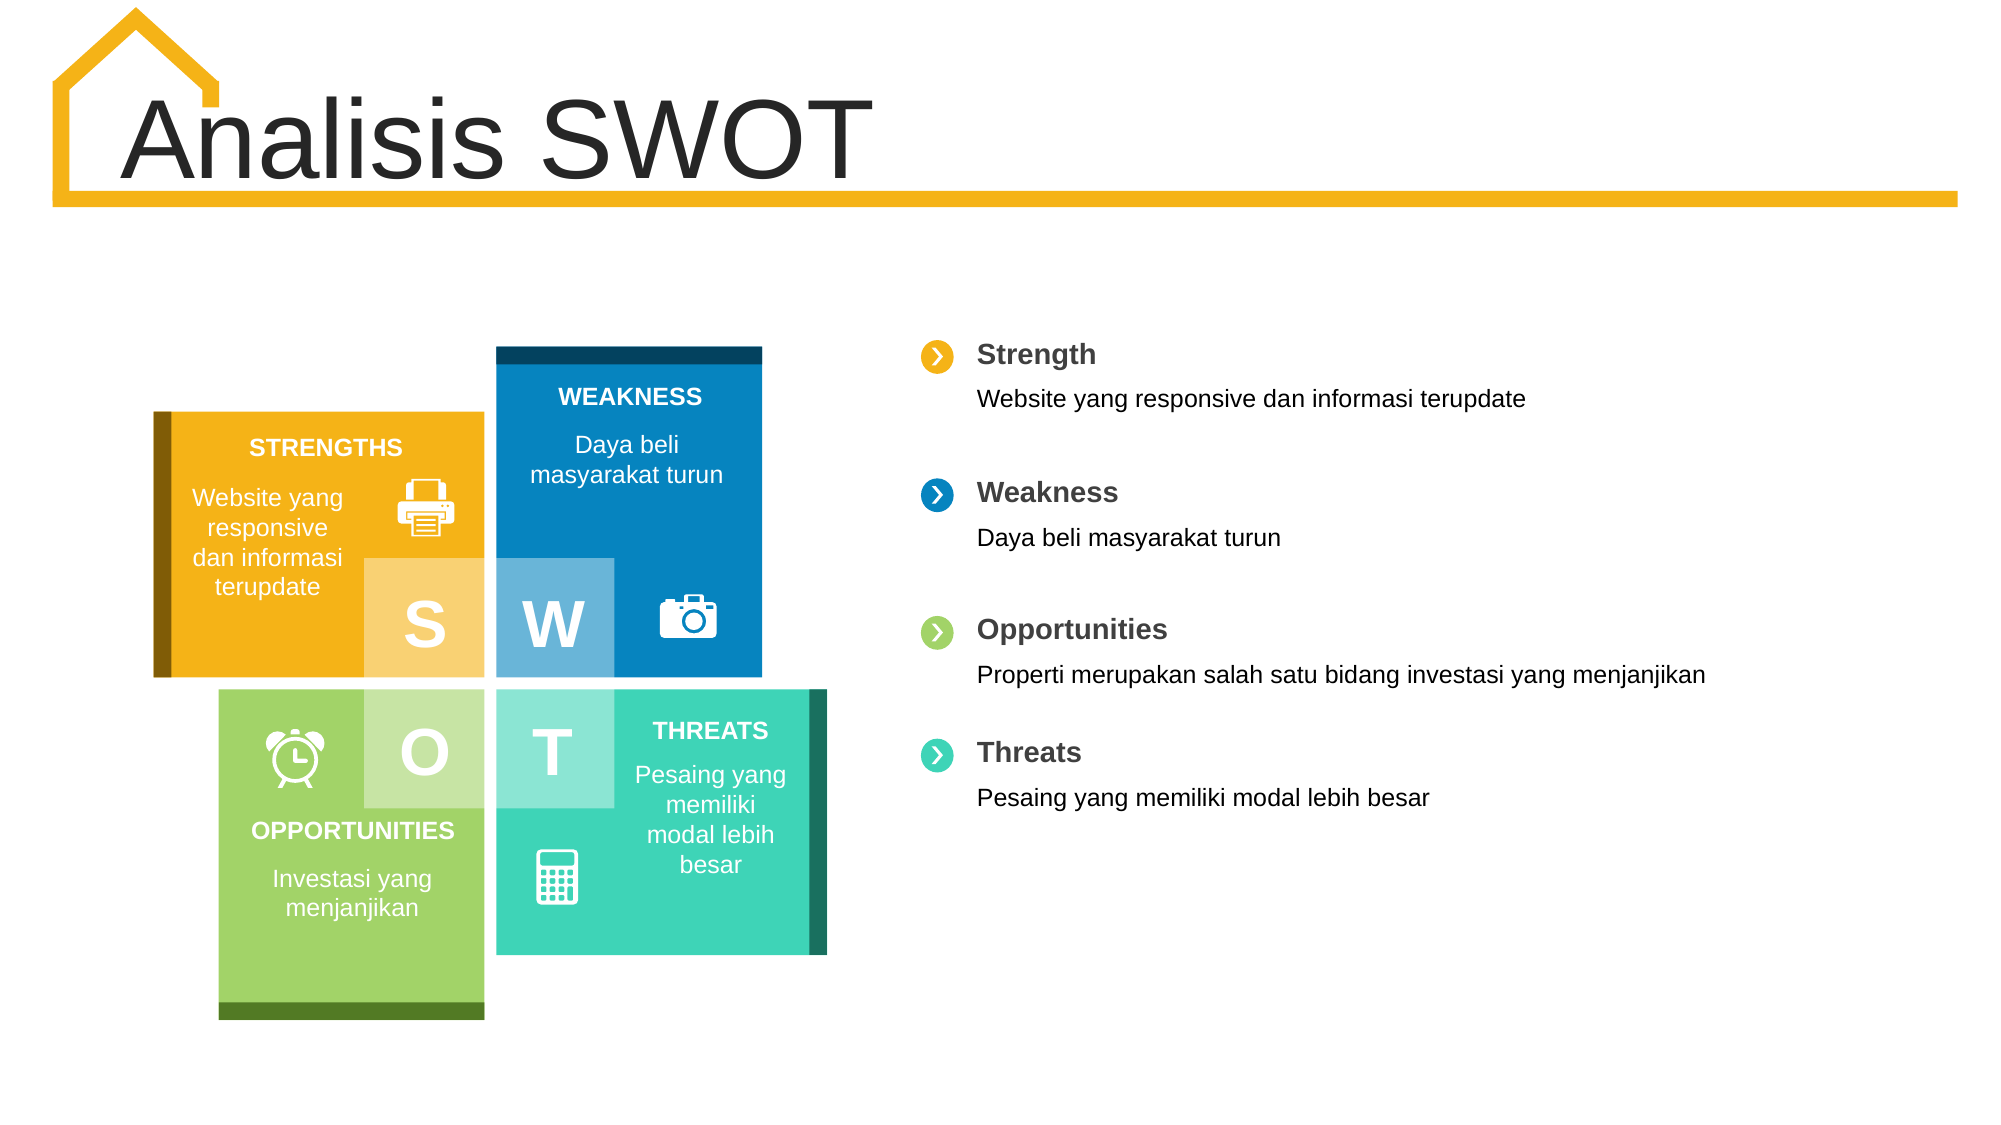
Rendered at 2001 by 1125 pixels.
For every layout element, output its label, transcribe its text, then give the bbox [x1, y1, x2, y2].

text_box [920, 340, 954, 374]
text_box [920, 738, 954, 773]
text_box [962, 465, 1865, 559]
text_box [920, 615, 954, 650]
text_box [961, 725, 1865, 820]
list Analisis SWOT [105, 82, 1952, 202]
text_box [962, 327, 1865, 421]
text_box [363, 557, 616, 809]
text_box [961, 603, 1865, 725]
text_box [920, 478, 954, 513]
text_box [496, 346, 763, 678]
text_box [496, 689, 827, 956]
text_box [153, 411, 485, 678]
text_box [218, 689, 485, 1020]
